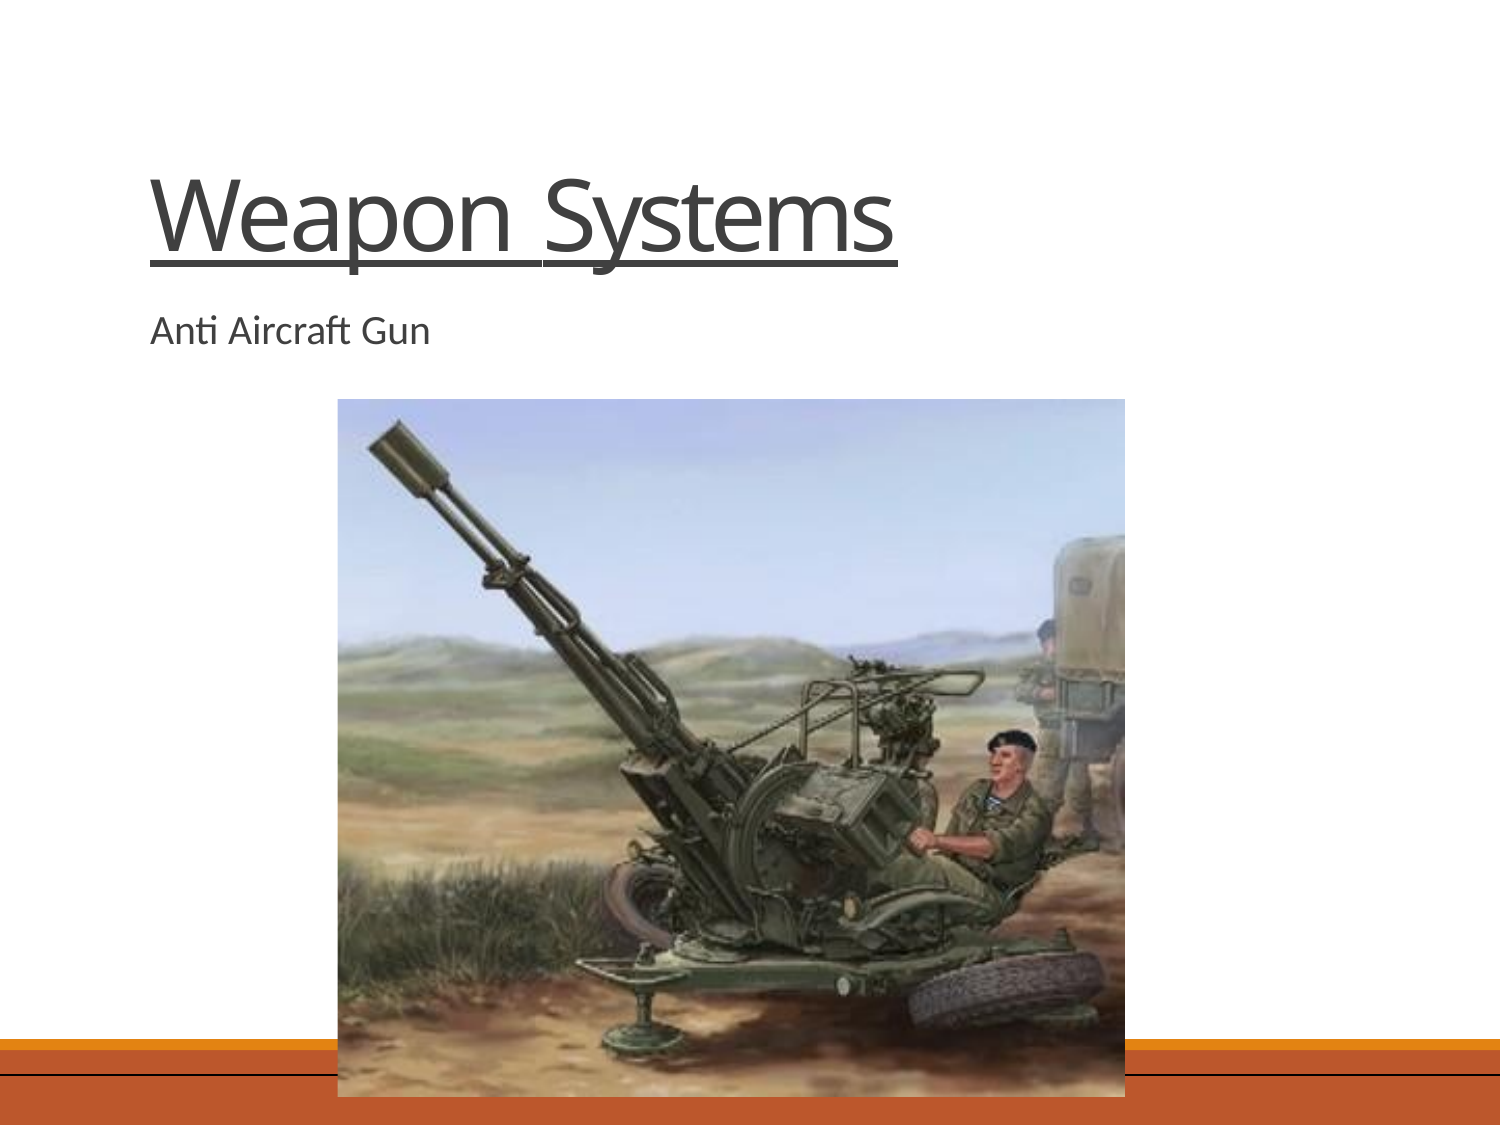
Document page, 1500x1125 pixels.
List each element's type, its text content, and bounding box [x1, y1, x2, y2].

text_box [337, 399, 1125, 1097]
text_box Anti Aircraft Gun [147, 300, 437, 353]
title Weapon Systems [124, 149, 1376, 392]
